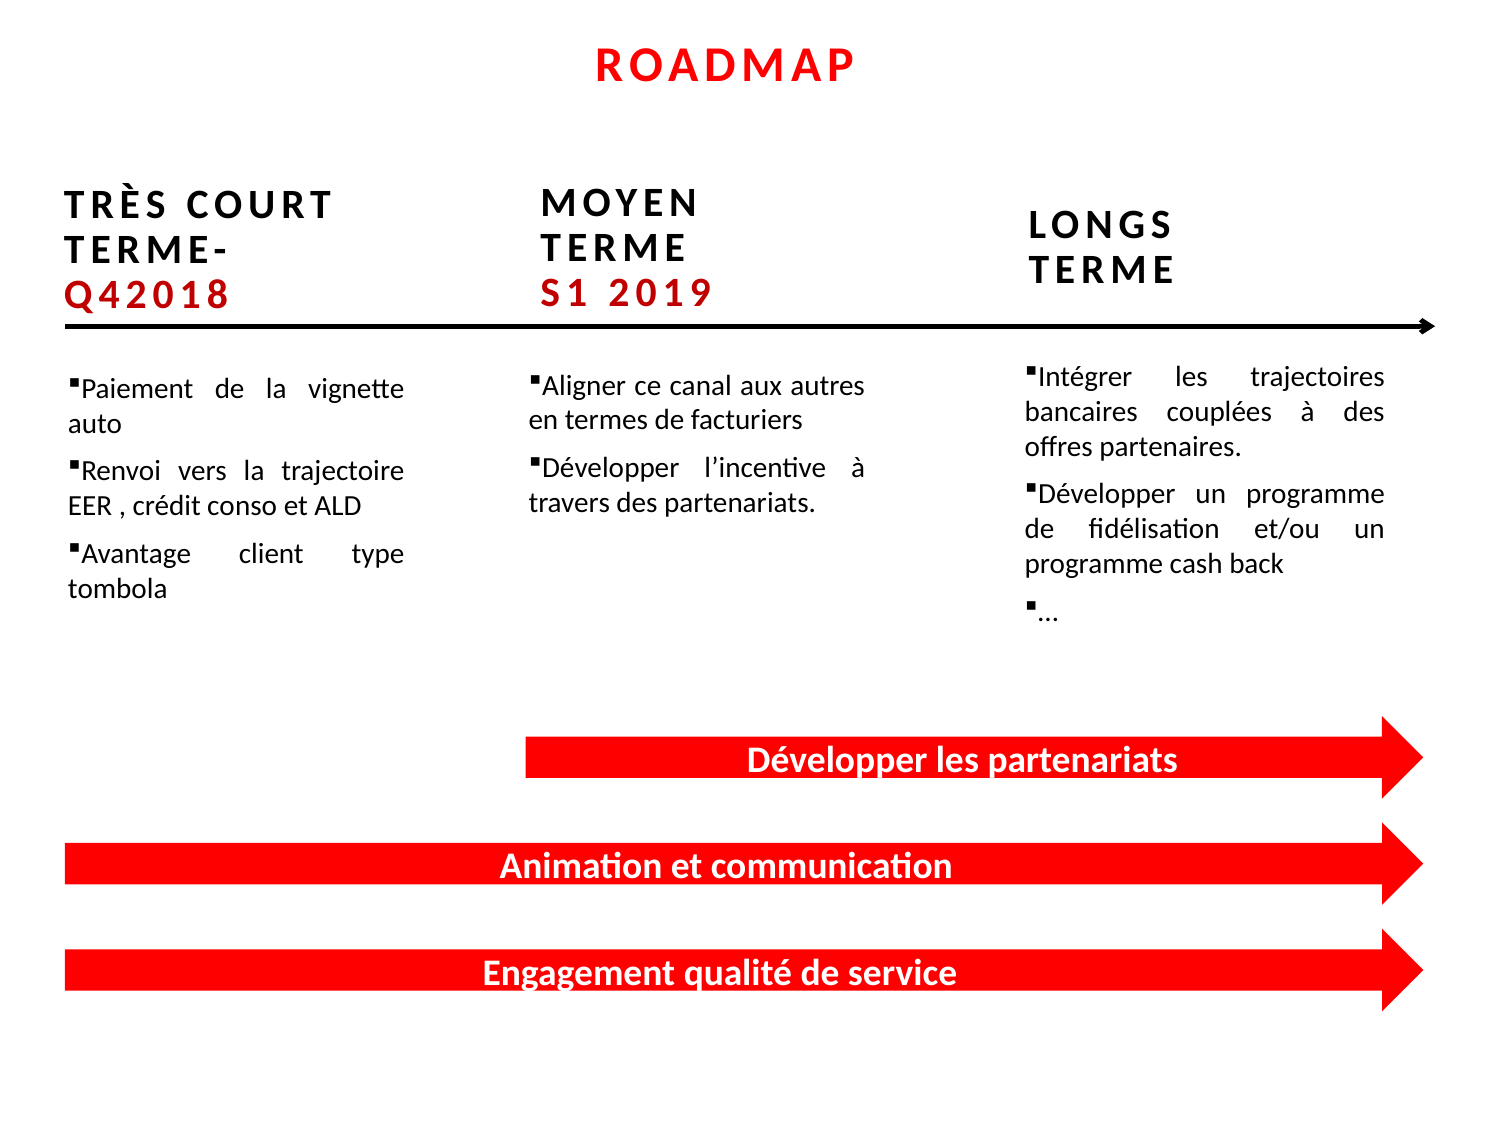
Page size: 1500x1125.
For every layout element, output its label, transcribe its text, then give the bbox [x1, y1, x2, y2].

text_box Intégrer les trajectoires bancaires couplées à des offres partenaires. Développer un programme de fidélisation et/ou un programme cash back … [1009, 349, 1400, 670]
text_box [1379, 820, 1426, 907]
text_box [1379, 714, 1426, 801]
text_box Très court terme-Q42018 [49, 174, 404, 325]
text_box longs terme [1013, 195, 1286, 301]
text_box Paiement de la vignette auto Renvoi vers la trajectoire EER , crédit conso et ALD Avantage client type tombola [53, 361, 420, 612]
text_box Animation et communication [64, 834, 1388, 894]
text_box Aligner ce canal aux autres en termes de facturiers Développer l’incentive à travers des partenariats. [513, 358, 880, 526]
text_box [1376, 926, 1426, 1014]
text_box Développer les partenariats [537, 727, 1388, 788]
text_box Moyen terme S1 2019 [525, 172, 869, 323]
text_box Engagement qualité de service [64, 940, 1376, 1001]
text_box RoadMap [580, 30, 869, 100]
text_box [523, 734, 537, 781]
